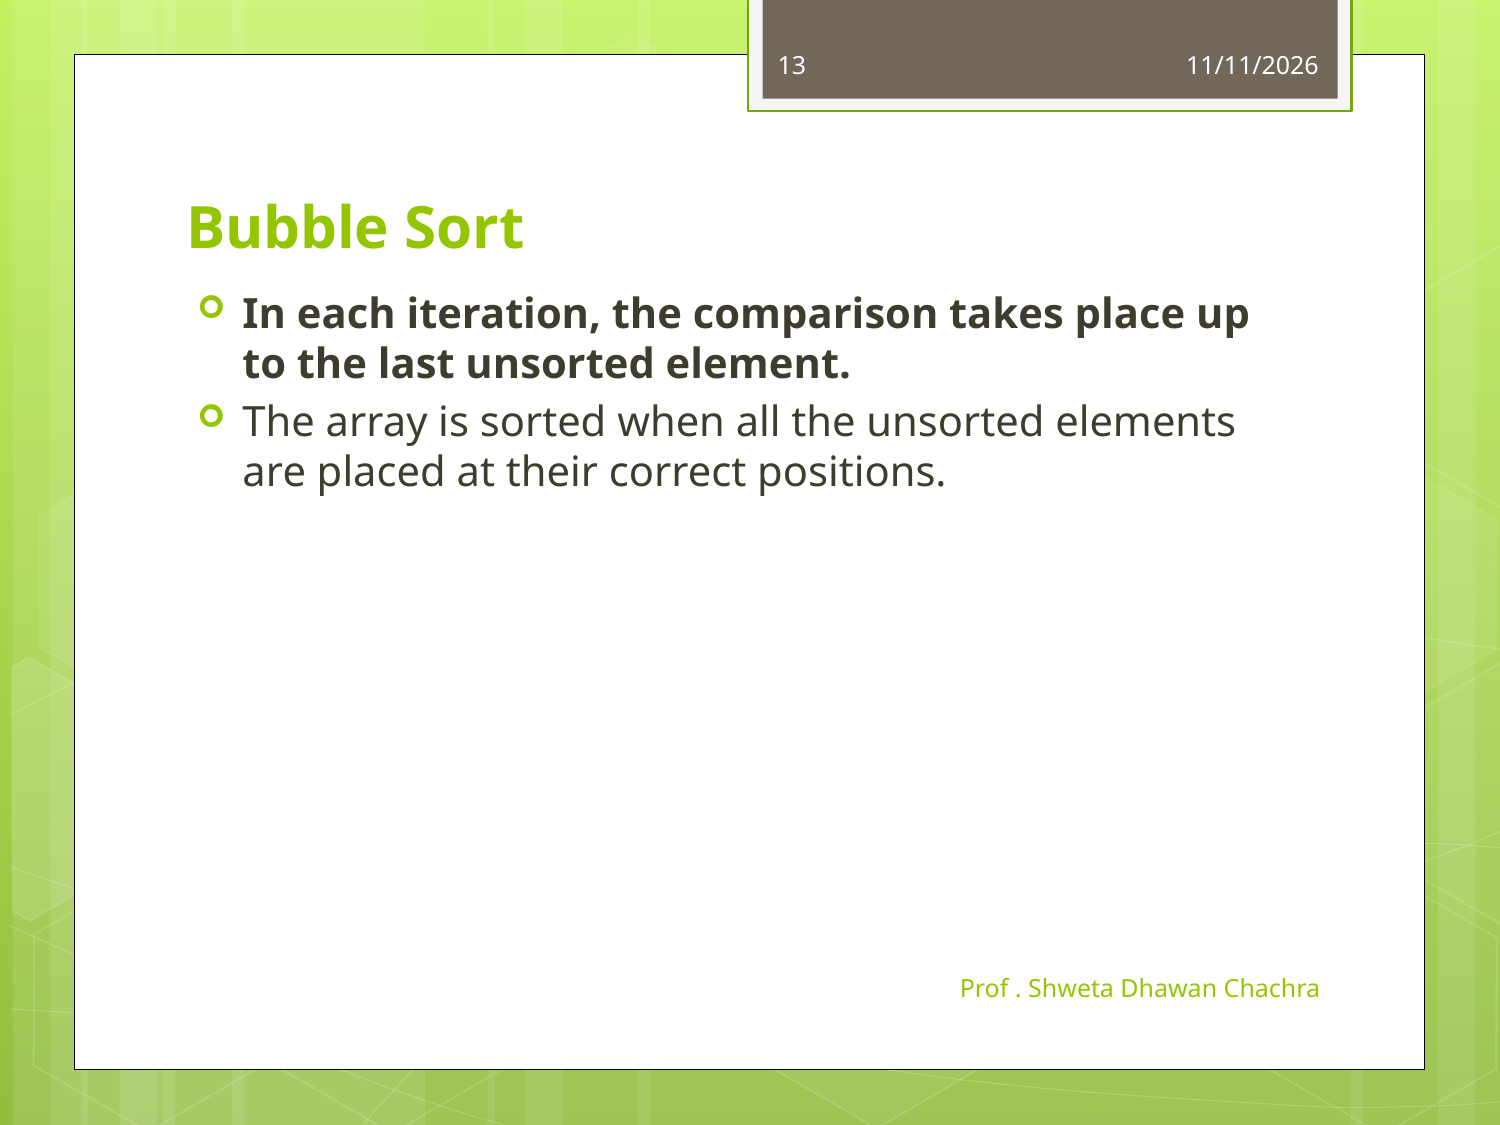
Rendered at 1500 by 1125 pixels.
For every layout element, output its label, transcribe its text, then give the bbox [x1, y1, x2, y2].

table_header 6 [0, 299, 11, 306]
table_header 3 [12, 88, 50, 93]
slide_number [1437, 520, 1476, 527]
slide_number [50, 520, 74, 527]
table_header 3 [1425, 88, 1437, 93]
title Bubble Sort [171, 168, 1324, 268]
list In each iteration, the comparison takes place up to the last unsorted element. The array is sorted when all the unsorted elements are placed at their correct positions. [171, 278, 1283, 957]
table_header 3 [1476, 88, 1500, 93]
slide_number 13 [762, 36, 982, 97]
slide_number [983, 36, 1334, 97]
footer Prof . Shweta Dhawan Chachra [761, 960, 1336, 1020]
